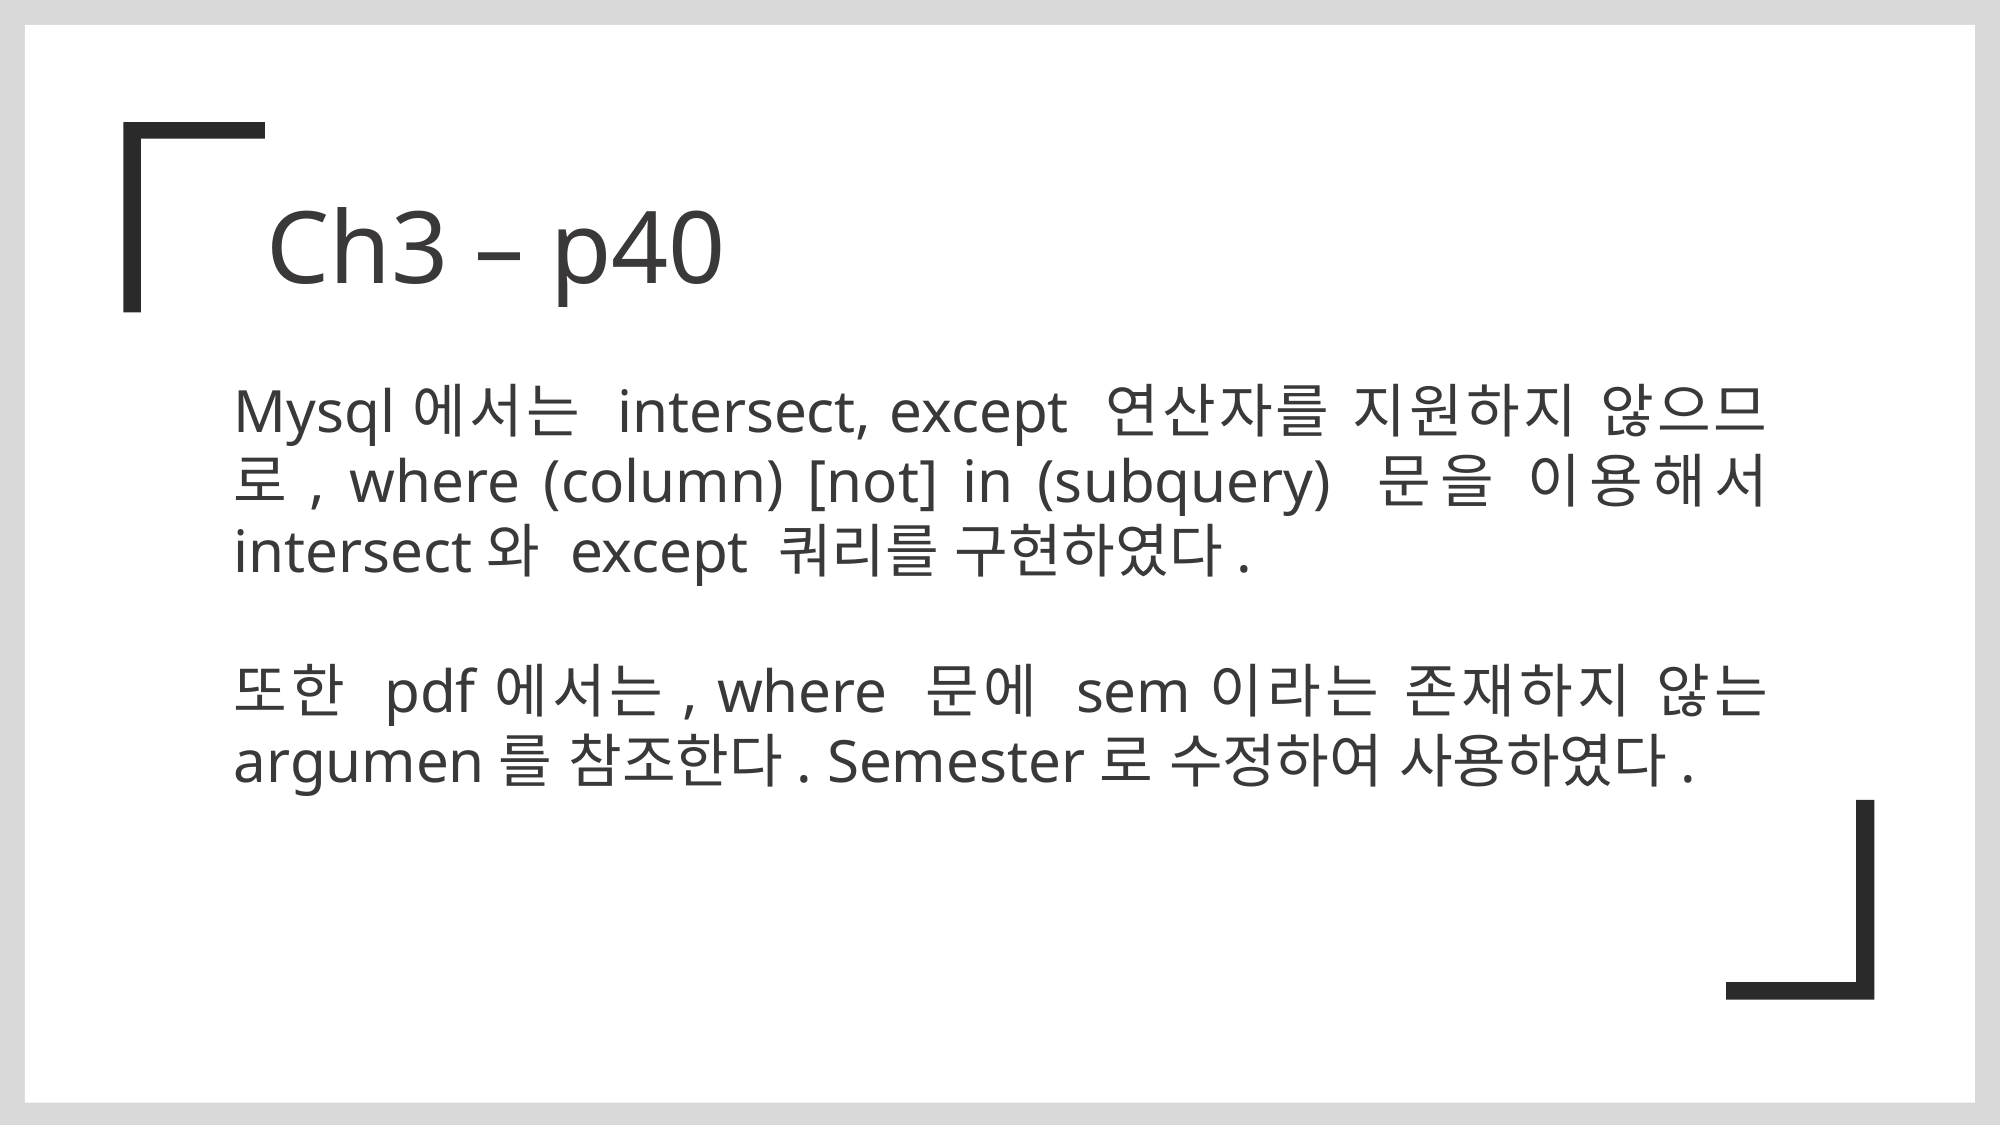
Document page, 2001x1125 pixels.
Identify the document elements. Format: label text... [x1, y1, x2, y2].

text_box Ch3 – p40 [251, 176, 742, 311]
text_box [123, 122, 265, 313]
text_box [1726, 799, 1875, 1000]
text_box Mysql에서는 intersect, except 연산자를 지원하지 않으므로, where (column) [not] in (subquery) 문을 이용해서 intersect와 except 쿼리를 구현하였다. 또한 pdf에서는, where 문에 sem이라는 존재하지 않는 argumen를 참조한다. Semester로 수정하여 사용하였다. [218, 366, 1783, 872]
